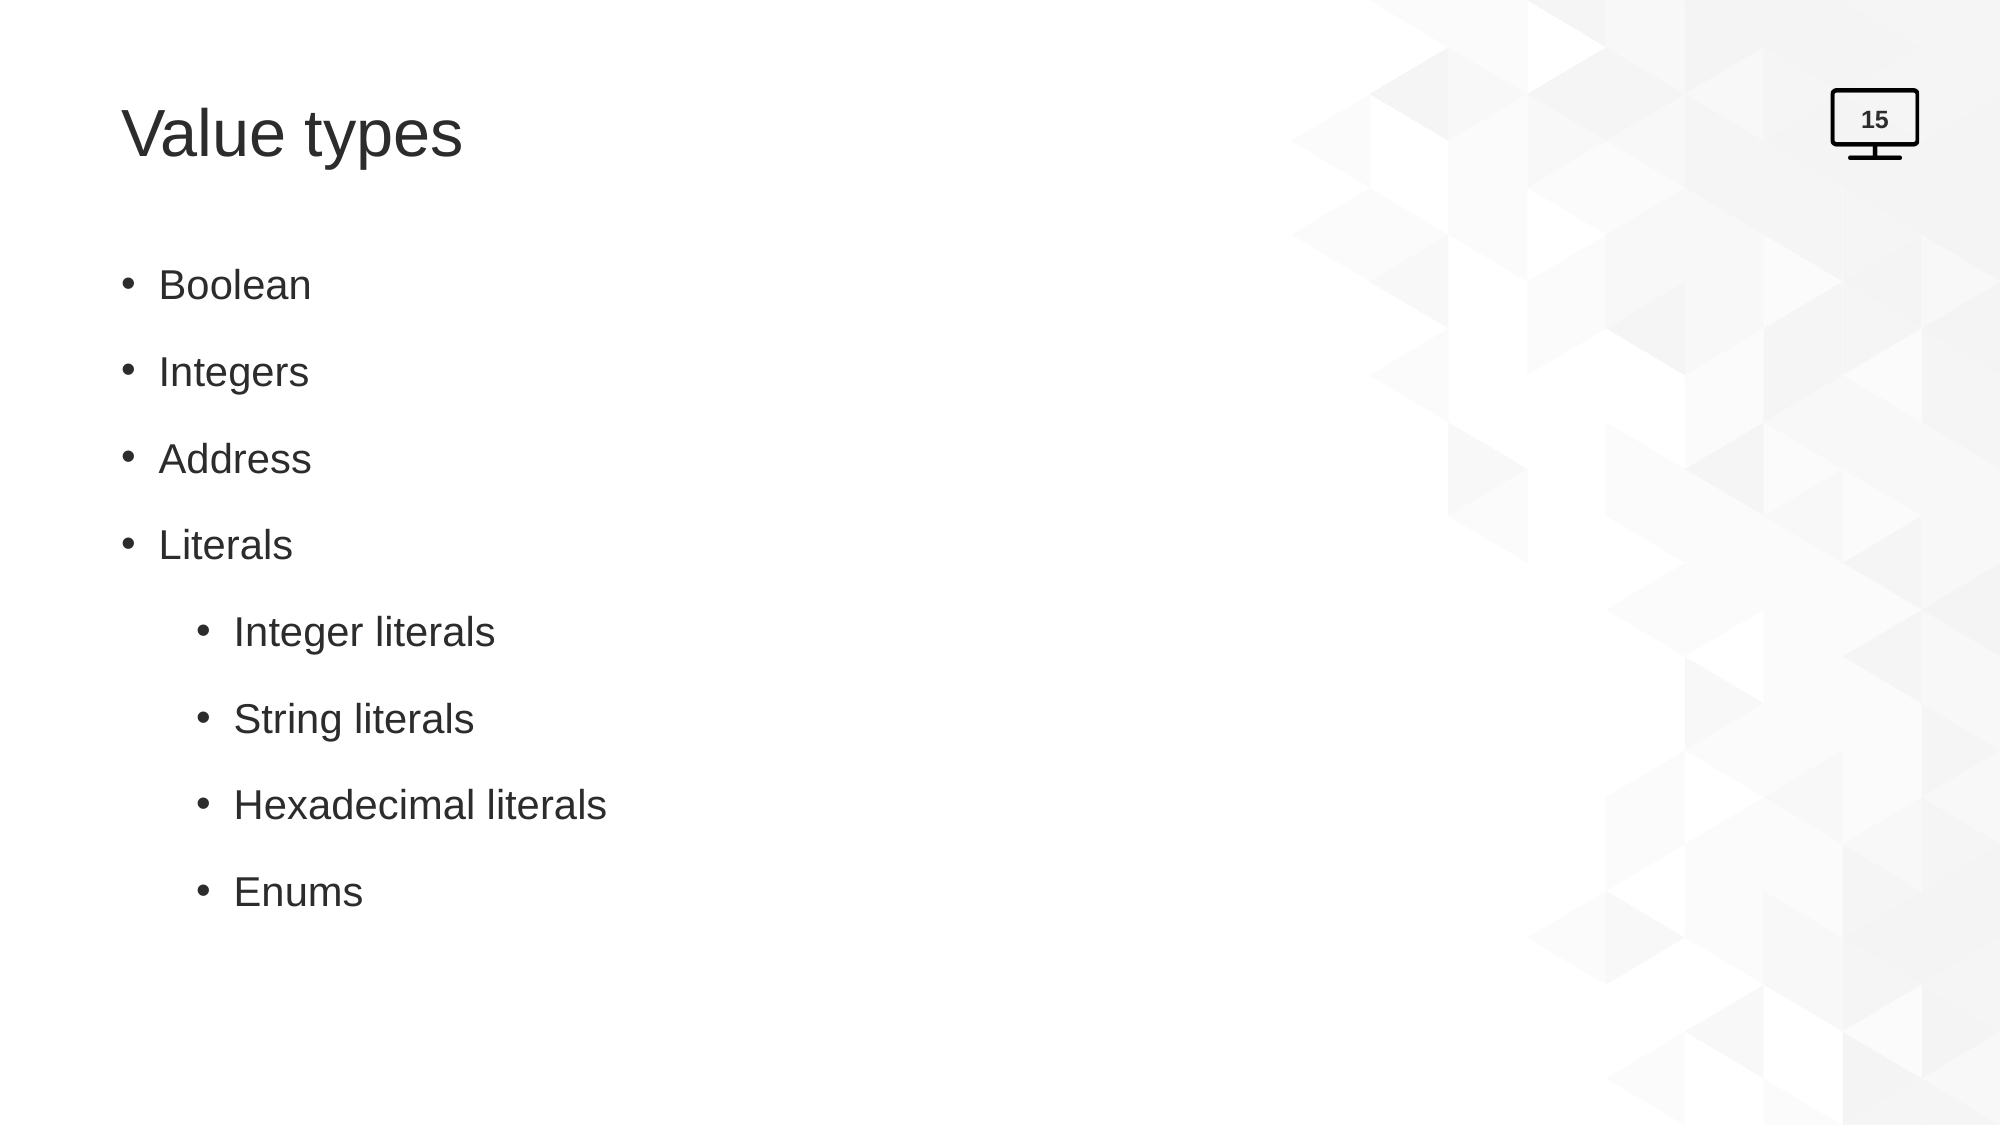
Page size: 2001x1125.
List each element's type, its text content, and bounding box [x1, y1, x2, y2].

slide_number 15 [1830, 94, 1920, 142]
list Boolean Integers Address Literals Integer literals String literals Hexadecimal literals Enums [106, 230, 1878, 1010]
picture [1291, 0, 2000, 1125]
title Value types [106, 59, 1760, 201]
